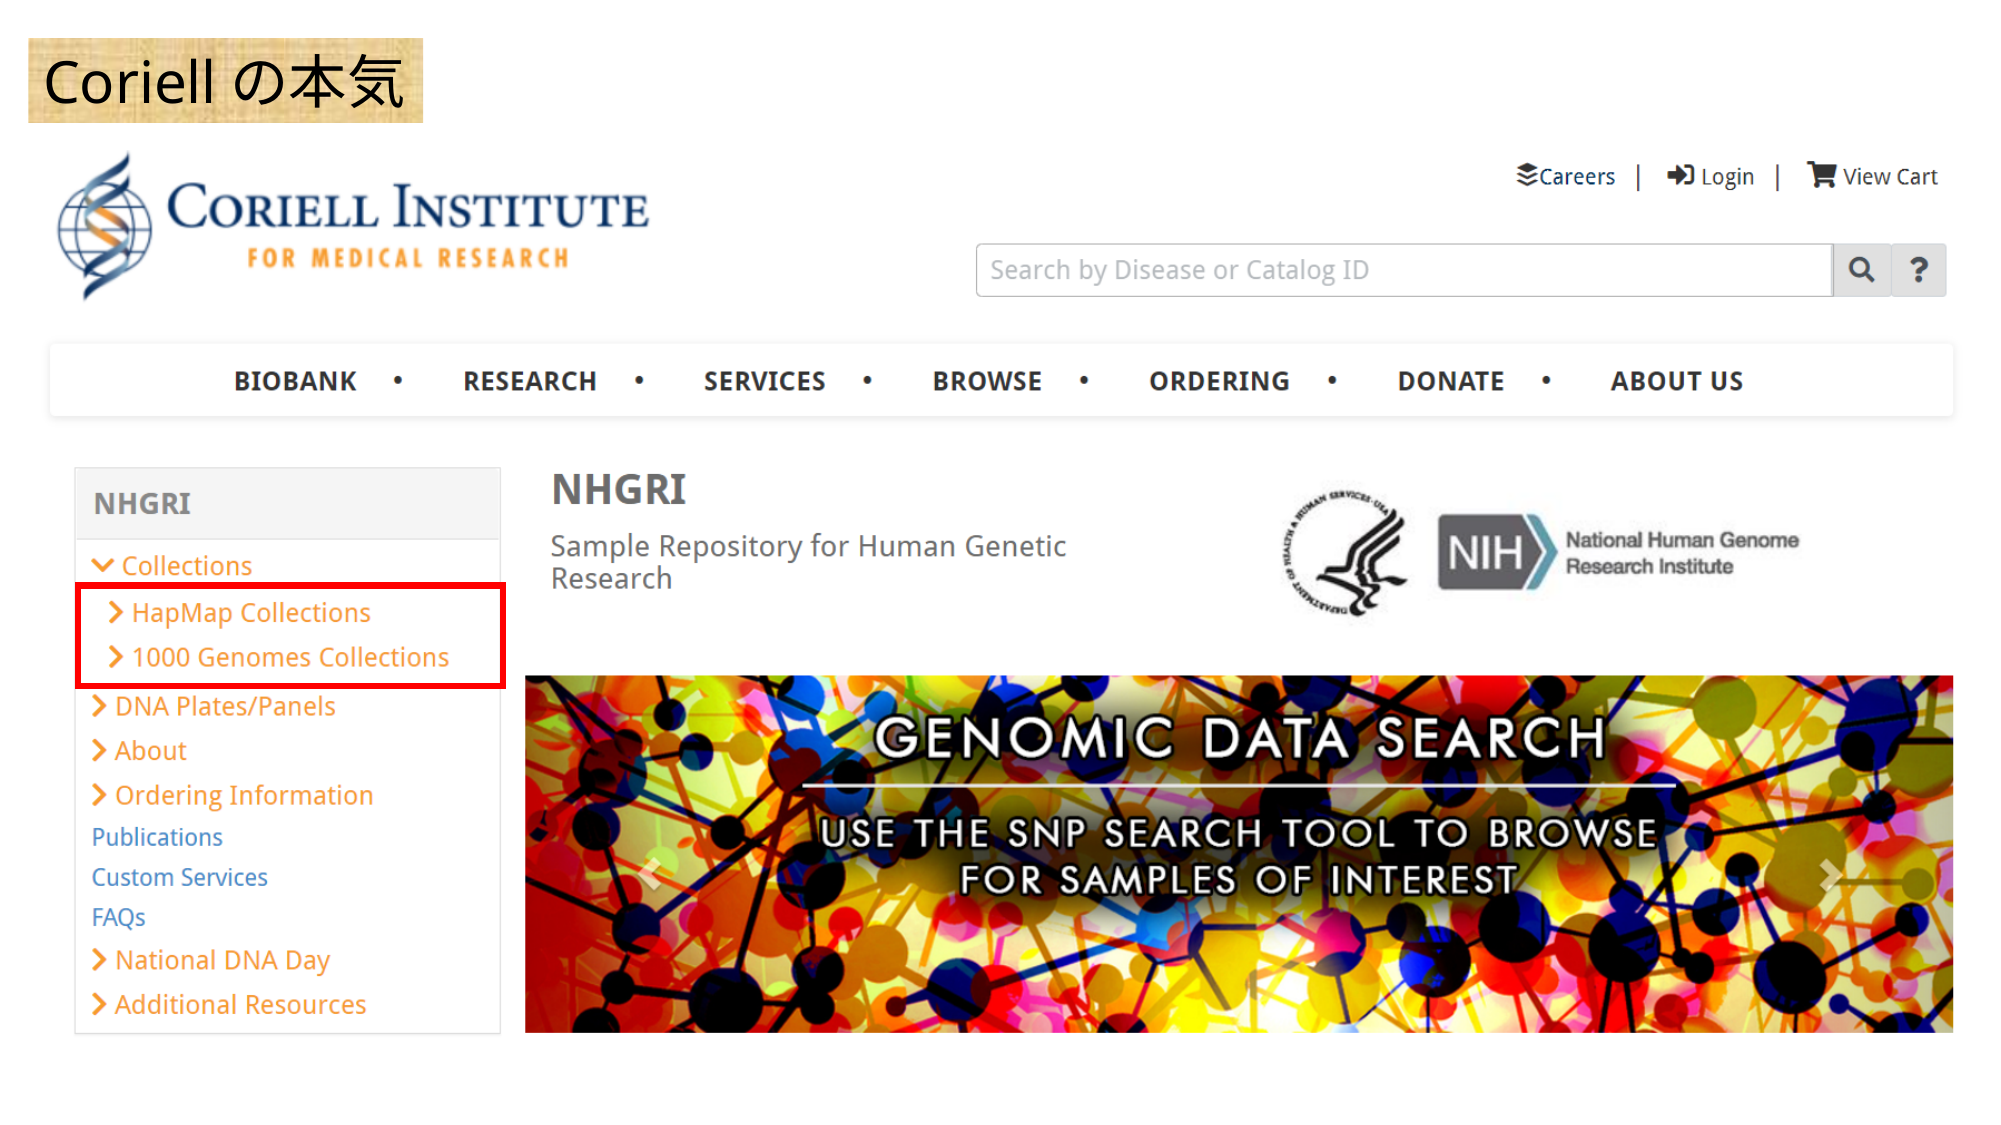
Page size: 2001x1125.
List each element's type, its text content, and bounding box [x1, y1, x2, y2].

text_box Coriellの本気 [28, 38, 424, 123]
picture [0, 149, 2000, 1063]
